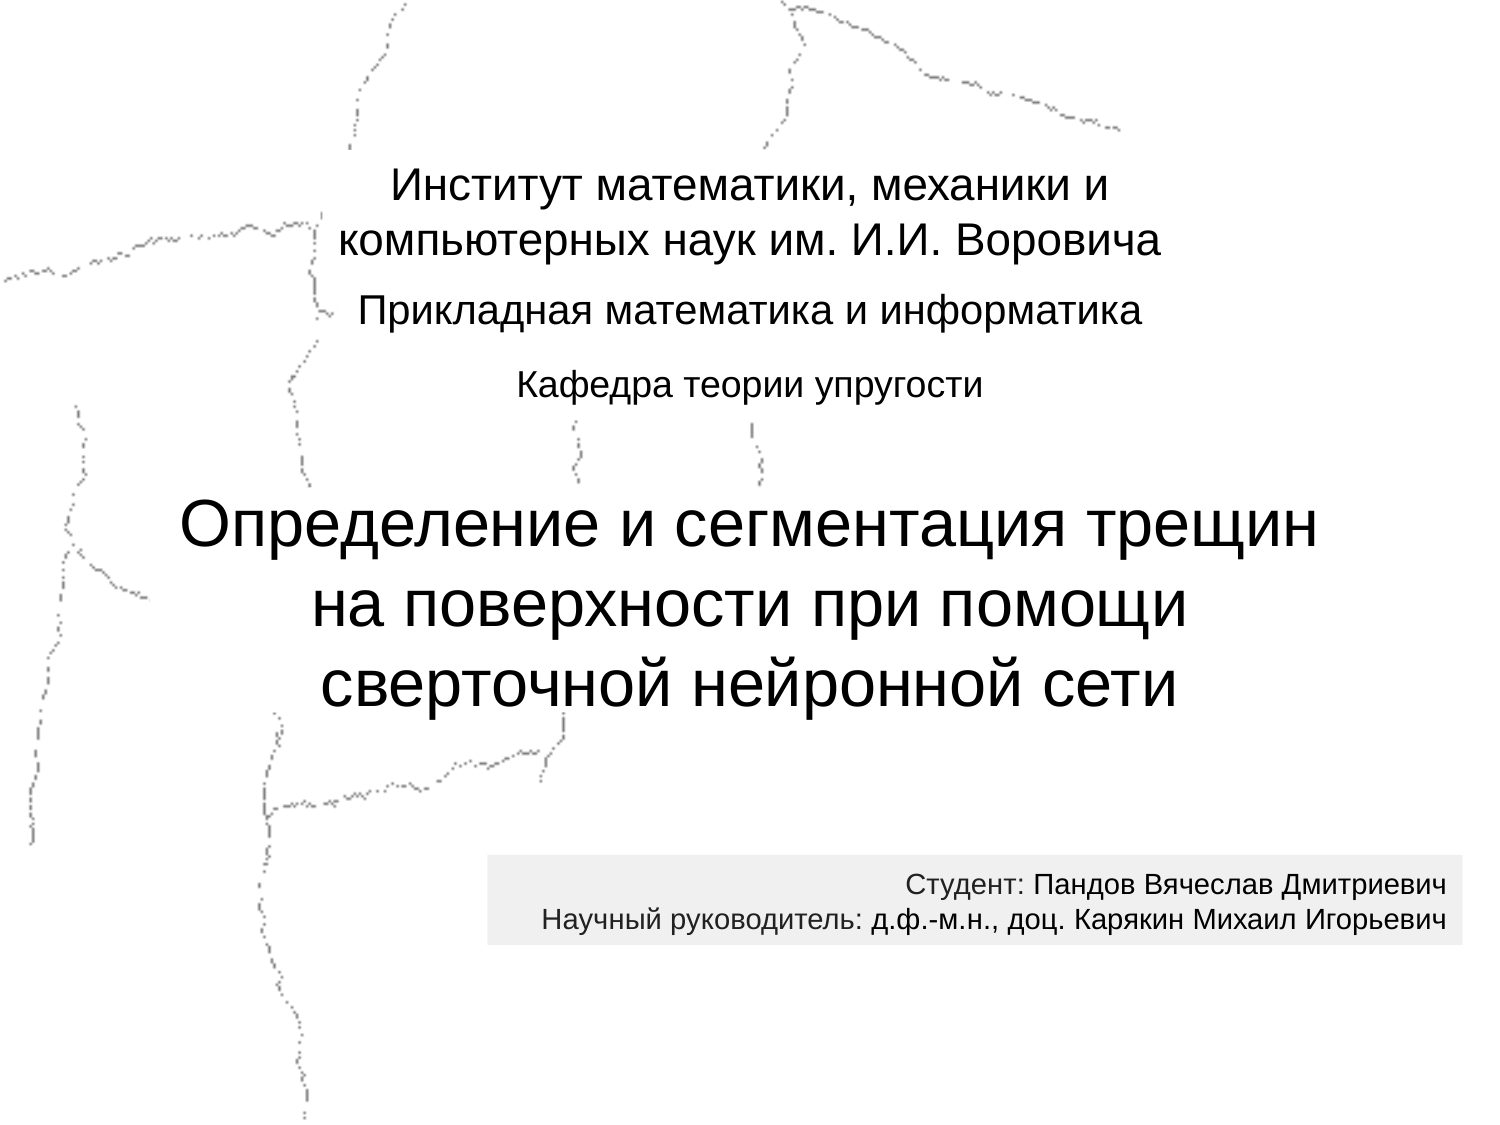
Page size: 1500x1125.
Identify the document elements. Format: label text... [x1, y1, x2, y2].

picture [0, 0, 1126, 1125]
text_box Институт математики, механики и компьютерных наук им. И.И. Воровича [1128, 149, 1178, 270]
text_box Определение и сегментация трещин на поверхности при помощи сверточной нейронной сети [1128, 487, 1350, 713]
text_box Прикладная математика и информатика [1128, 270, 1163, 345]
text_box Студент: Пандов Вячеслав Дмитриевич Научный руководитель: д.ф.-м.н., доц. Карякин Михаил Игорьевич [1128, 854, 1463, 945]
